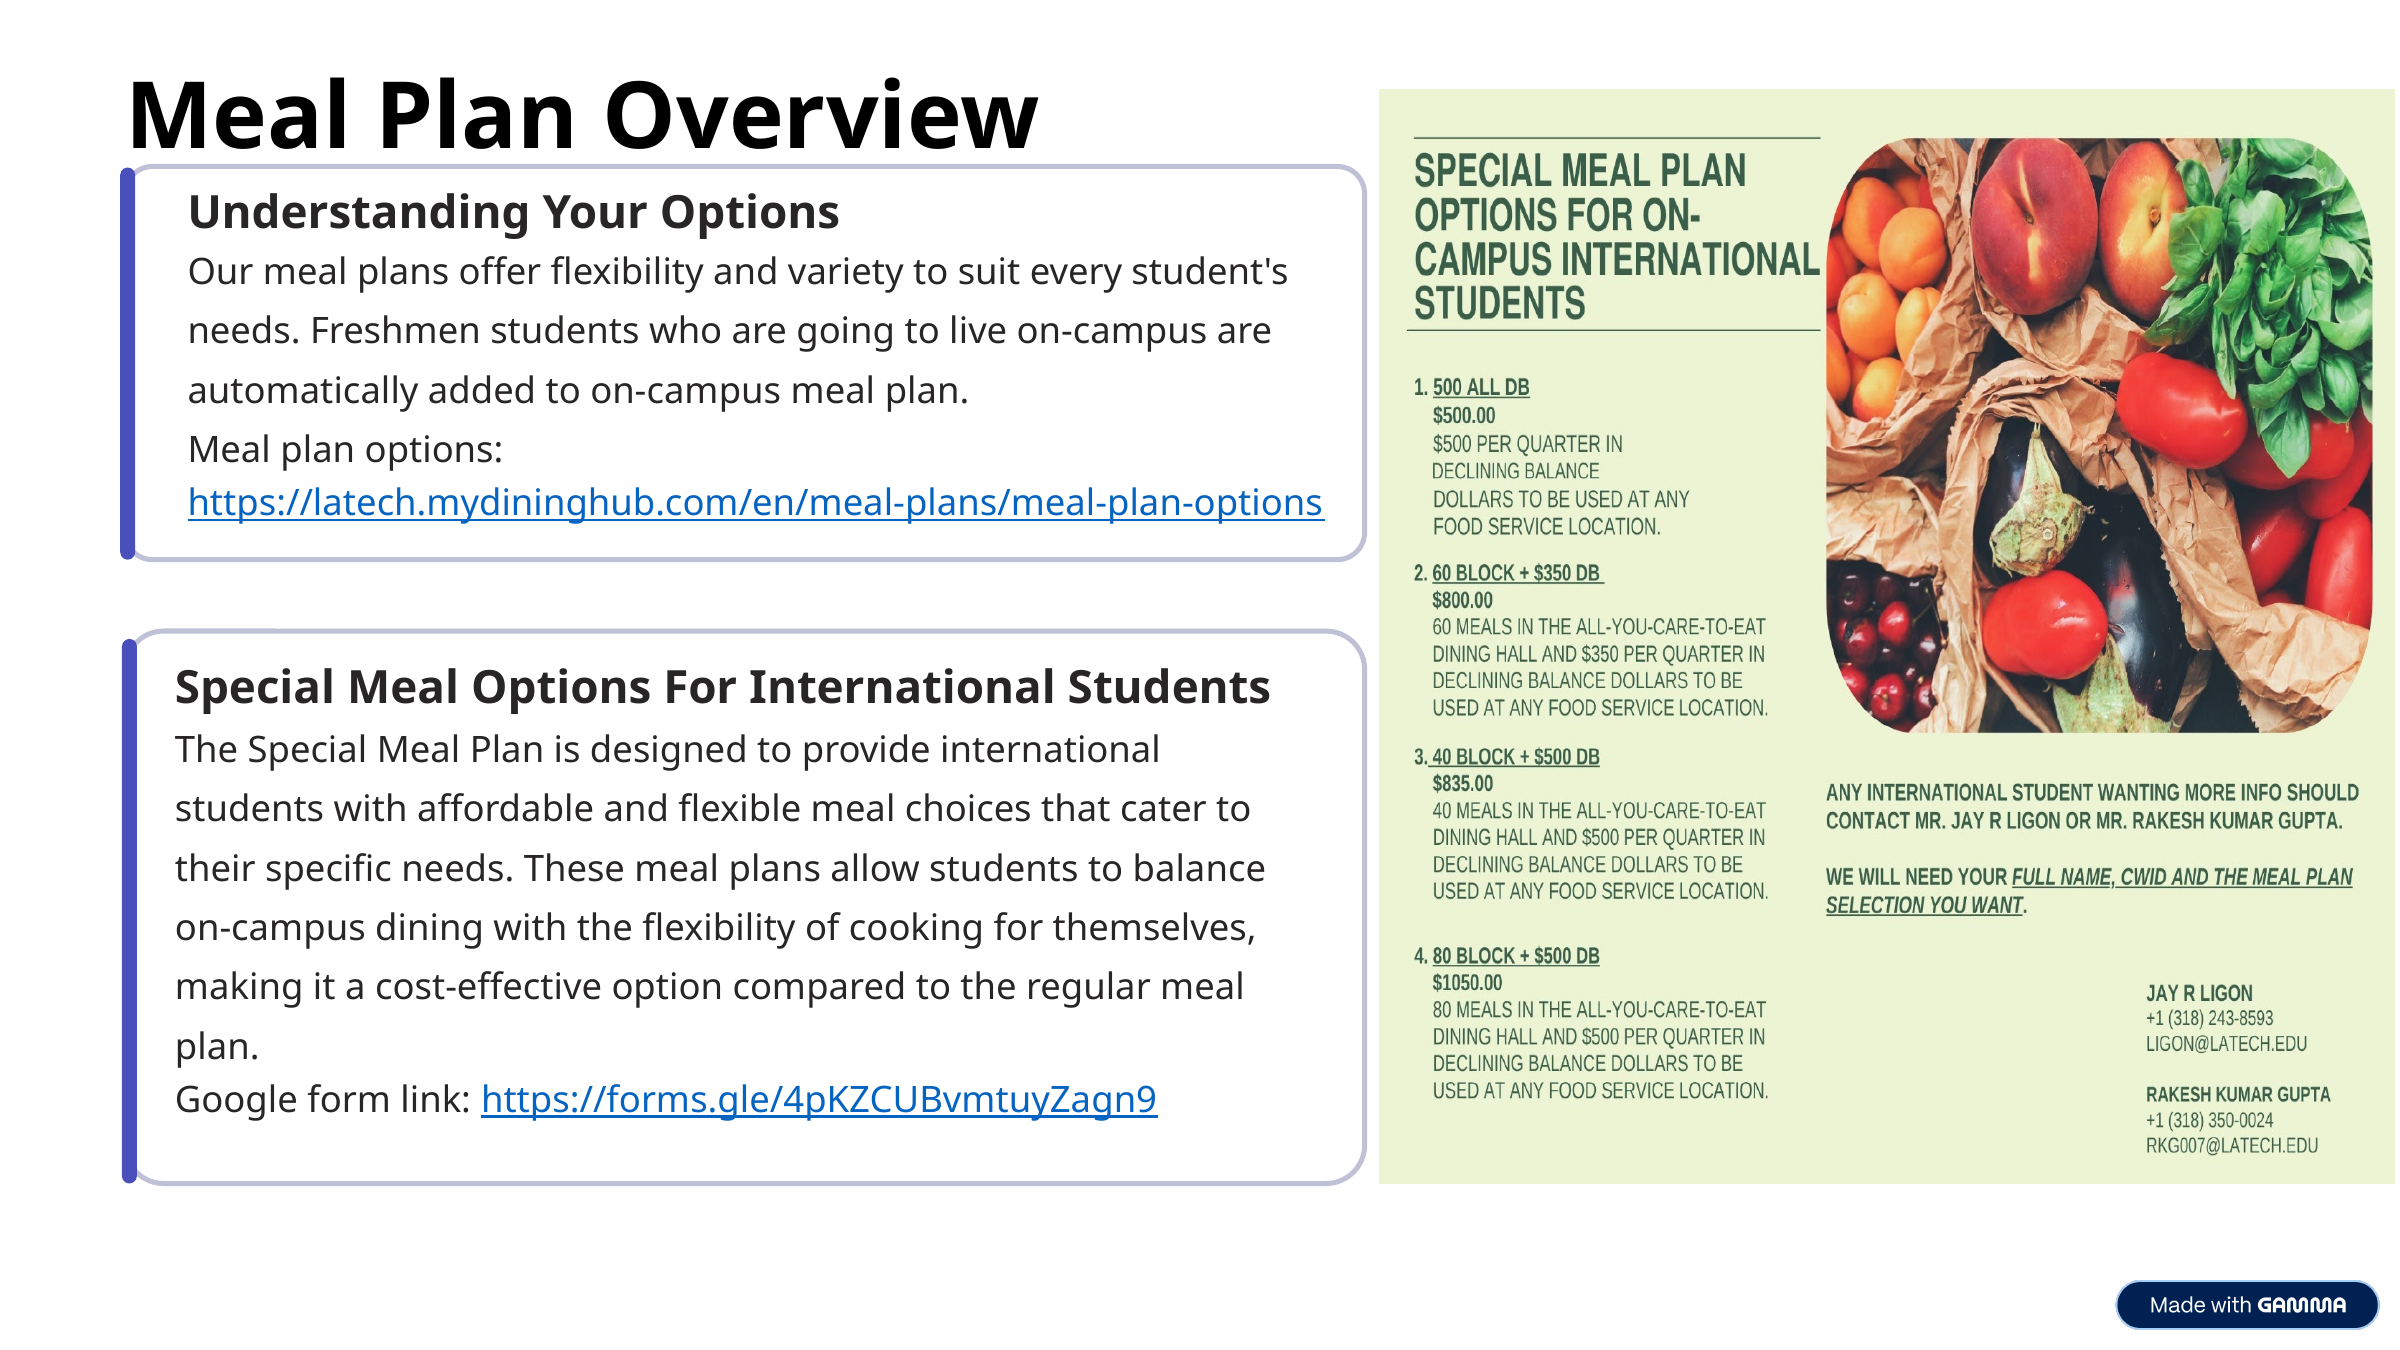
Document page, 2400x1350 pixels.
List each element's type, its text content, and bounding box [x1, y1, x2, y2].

text_box [120, 167, 136, 560]
text_box [121, 638, 137, 1184]
text_box Our meal plans offer flexibility and variety to suit every student's needs. Freshmen students who are going to live on-campus are automatically added to on-campus meal plan. Meal plan options: https://latech.mydininghub.com/en/meal-plans/meal-plan-options [187, 232, 1328, 530]
picture [1379, 89, 2395, 1184]
text_box Meal Plan Overview [125, 51, 1056, 168]
text_box Understanding Your Options [187, 180, 832, 232]
text_box The Special Meal Plan is designed to provide international students with affordable and flexible meal choices that cater to their specific needs. These meal plans allow students to balance on-campus dining with the flexibility of cooking for themselves, making it a cost-effective option compared to the regular meal plan. Google form link: https://forms.gle/4pKZCUBvmtuyZagn9 [174, 710, 1316, 1144]
text_box Special Meal Options For International Students [174, 655, 1278, 710]
text_box [136, 631, 1365, 1184]
text_box [135, 166, 1365, 560]
picture [2106, 1271, 2389, 1339]
